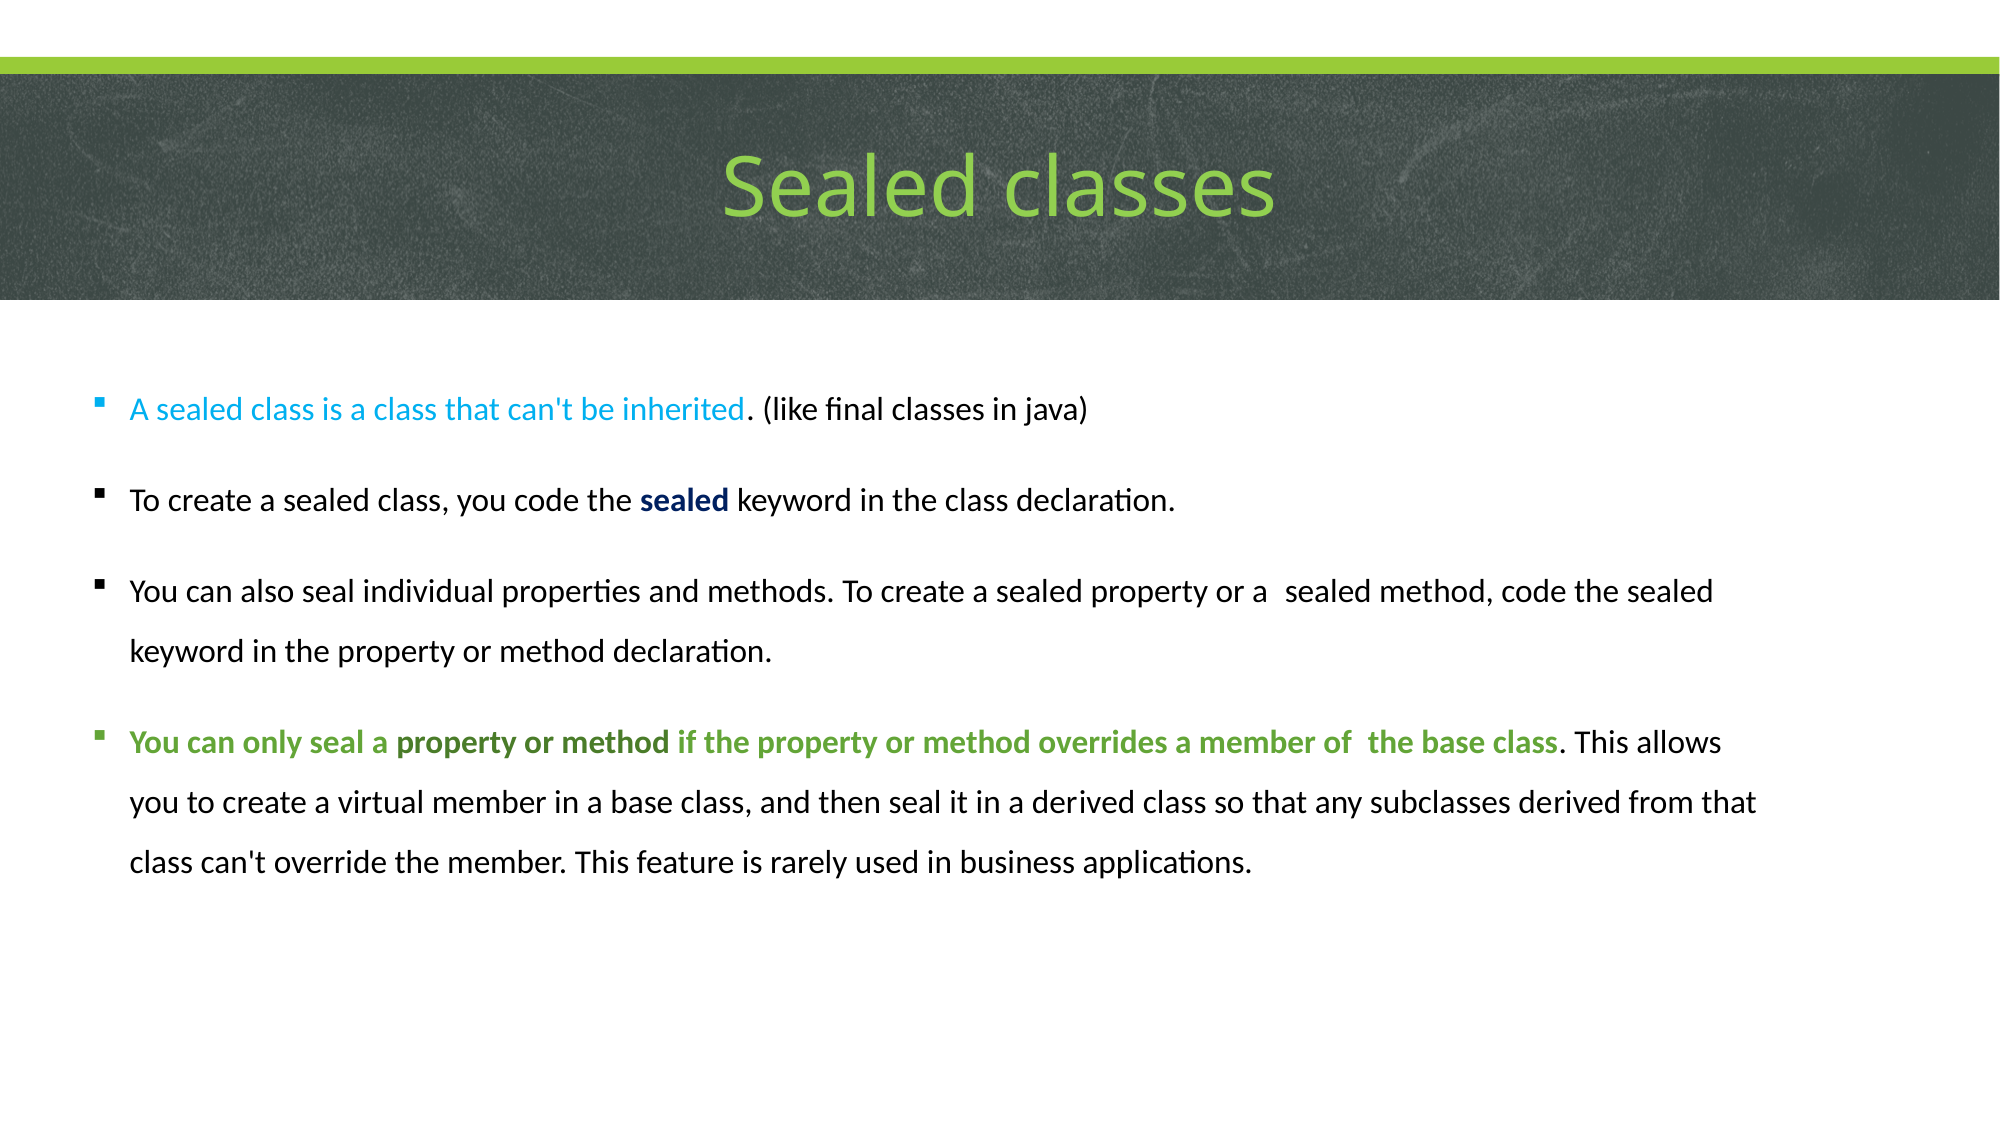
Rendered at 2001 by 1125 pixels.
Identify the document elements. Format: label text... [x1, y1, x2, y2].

list A sealed class is a class that can't be inherited. (like final classes in java) To create a sealed class, you code the sealed keyword in the class declaration. You can also seal individual properties and methods. To create a sealed property or a sealed method, code the sealed keyword in the property or method declaration. You can only seal a property or method if the property or method overrides a member of the base class. This allows you to create a virtual member in a base class, and then seal it in a derived class so that any subclasses derived from that class can't override the member. This feature is rarely used in business applications. [77, 359, 1790, 1071]
picture [0, 74, 2000, 300]
title Sealed classes [210, 76, 1790, 300]
